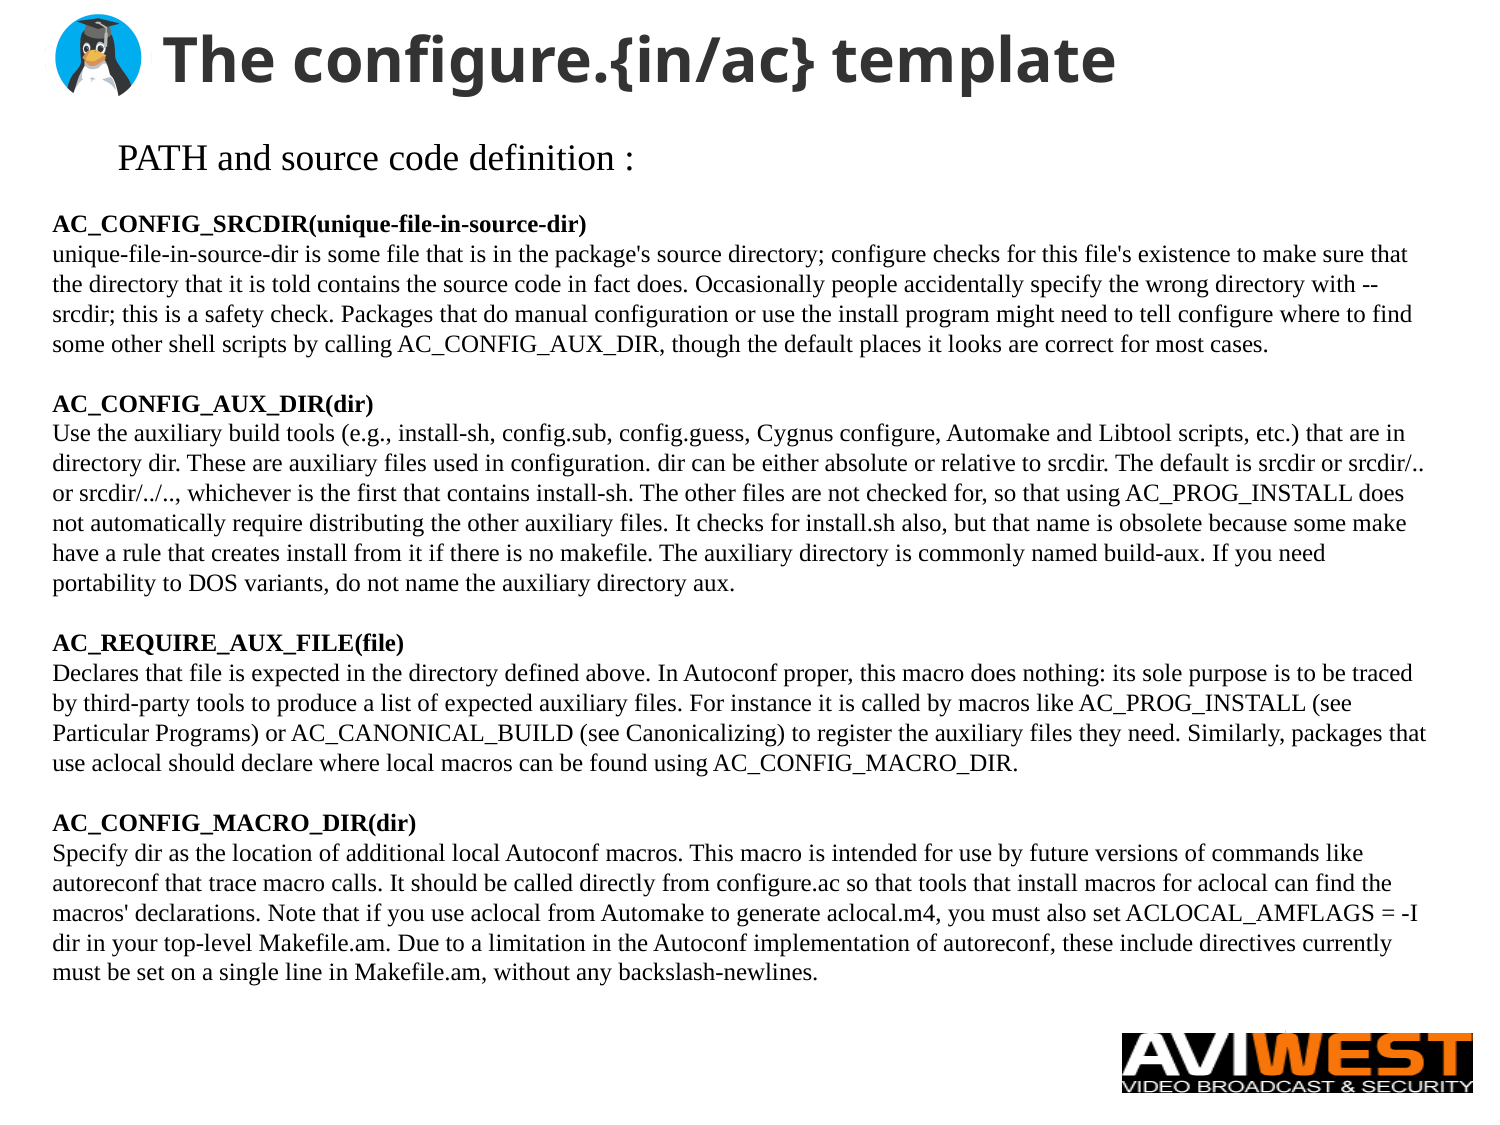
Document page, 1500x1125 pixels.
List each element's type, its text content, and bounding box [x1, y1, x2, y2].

text_box The configure.{in/ac} template [162, 12, 1473, 117]
text_box  PATH and source code definition : [63, 125, 635, 185]
picture [1122, 1033, 1473, 1093]
picture [44, 3, 152, 112]
text_box AC_CONFIG_SRCDIR(unique-file-in-source-dir) unique-file-in-source-dir is some file that is in the package's source directory; configure checks for this file's existence to make sure that the directory that it is told contains the source code in fact does. Occasionally people accidentally specify the wrong directory with --srcdir; this is a safety check. Packages that do manual configuration or use the install program might need to tell configure where to find some other shell scripts by calling AC_CONFIG_AUX_DIR, though the default places it looks are correct for most cases. AC_CONFIG_AUX_DIR(dir) Use the auxiliary build tools (e.g., install-sh, config.sub, config.guess, Cygnus configure, Automake and Libtool scripts, etc.) that are in directory dir. These are auxiliary files used in configuration. dir can be either absolute or relative to srcdir. The default is srcdir or srcdir/.. or srcdir/../.., whichever is the first that contains install-sh. The other files are not checked for, so that using AC_PROG_INSTALL does not automatically require distributing the other auxiliary files. It checks for install.sh also, but that name is obsolete because some make have a rule that creates install from it if there is no makefile. The auxiliary directory is commonly named build-aux. If you need portability to DOS variants, do not name the auxiliary directory aux. AC_REQUIRE_AUX_FILE(file) Declares that file is expected in the directory defined above. In Autoconf proper, this macro does nothing: its sole purpose is to be traced by third-party tools to produce a list of expected auxiliary files. For instance it is called by macros like AC_PROG_INSTALL (see Particular Programs) or AC_CANONICAL_BUILD (see Canonicalizing) to register the auxiliary files they need. Similarly, packages that use aclocal should declare where local macros can be found using AC_CONFIG_MACRO_DIR. AC_CONFIG_MACRO_DIR(dir) Specify dir as the location of additional local Autoconf macros. This macro is intended for use by future versions of commands like autoreconf that trace macro calls. It should be called directly from configure.ac so that tools that install macros for aclocal can find the macros' declarations. Note that if you use aclocal from Automake to generate aclocal.m4, you must also set ACLOCAL_AMFLAGS = -I dir in your top-level Makefile.am. Due to a limitation in the Autoconf implementation of autoreconf, these include directives currently must be set on a single line in Makefile.am, without any backslash-newlines. [37, 200, 1450, 994]
